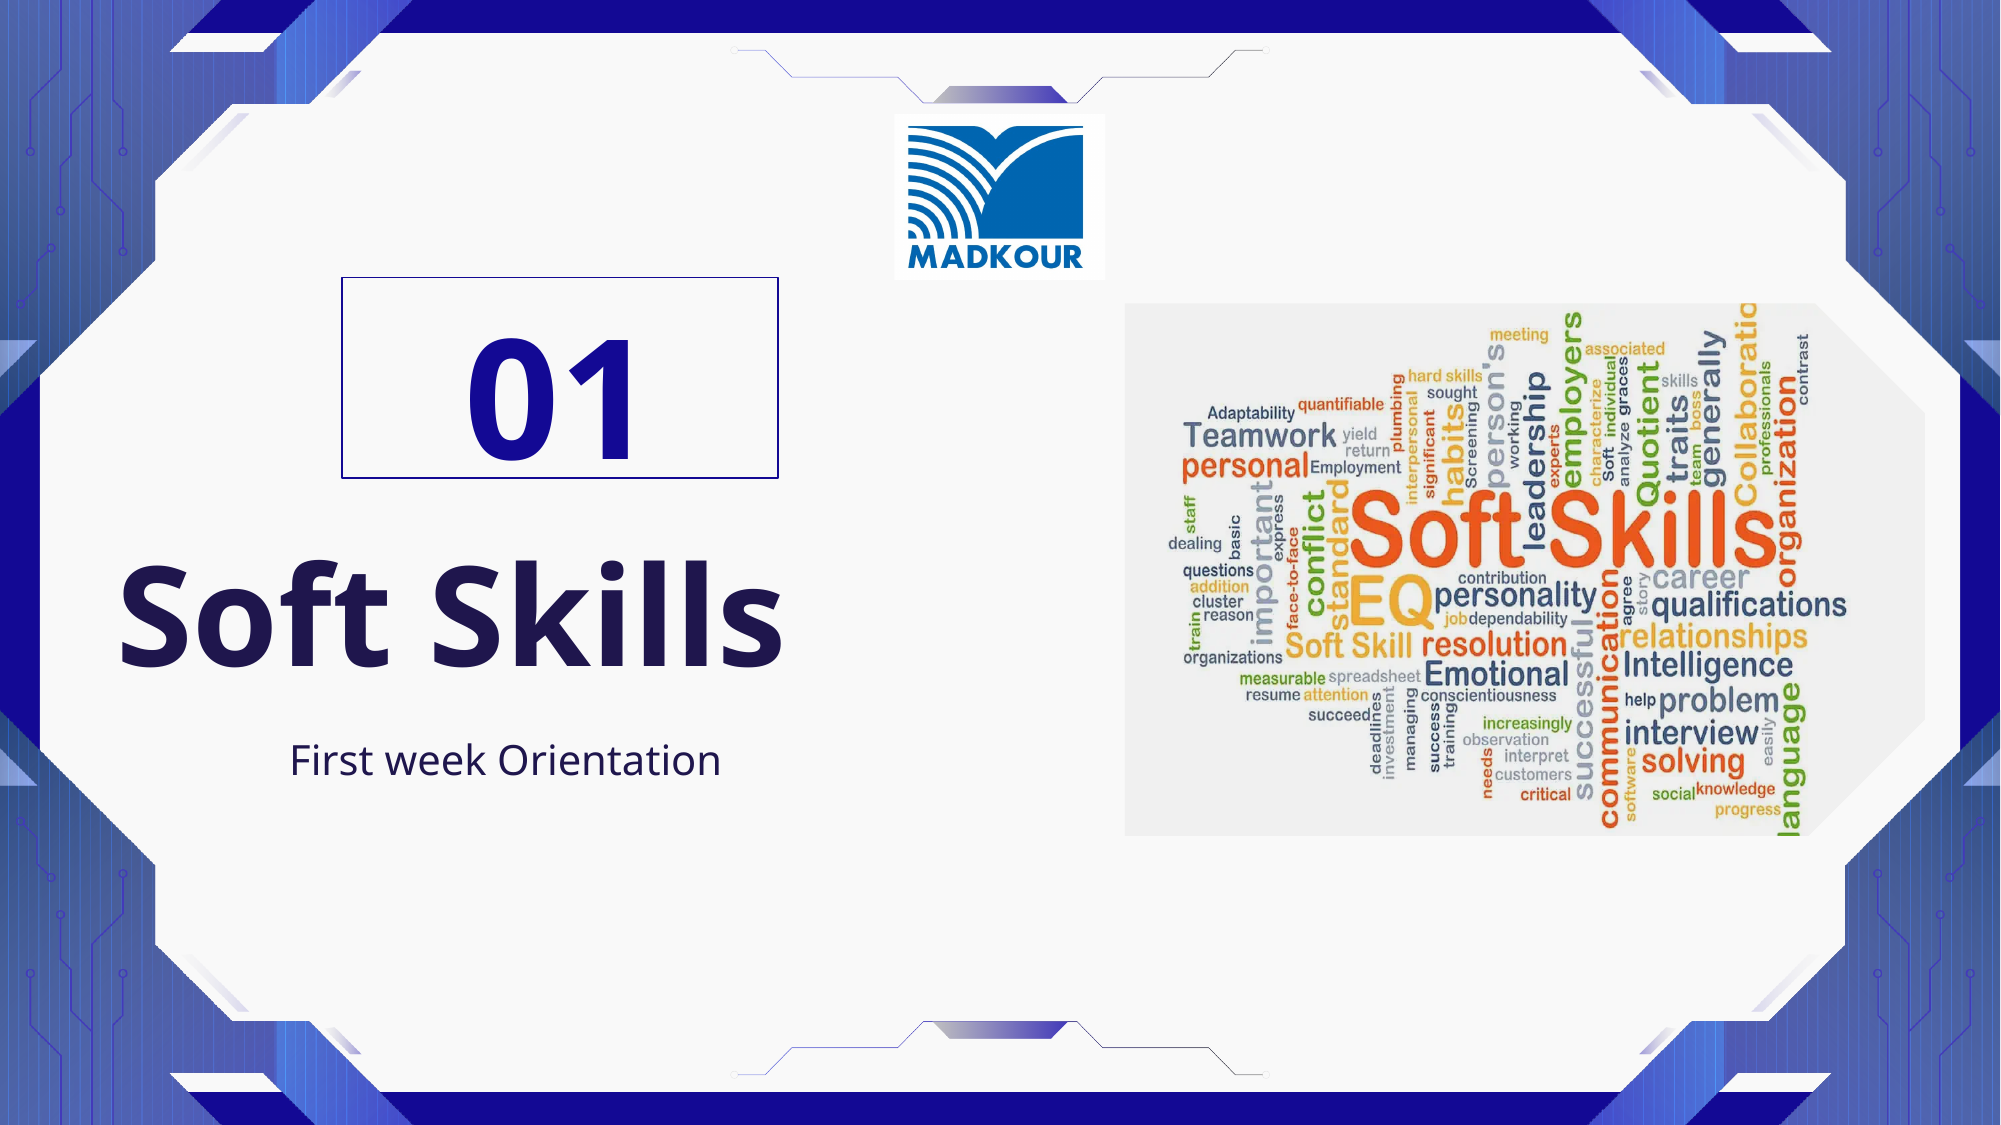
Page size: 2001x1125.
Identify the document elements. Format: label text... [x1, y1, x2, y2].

title 01 [341, 277, 779, 479]
picture [0, 694, 457, 1125]
picture [1544, 0, 2001, 431]
subtitle First week Orientation [251, 711, 842, 844]
picture [730, 1006, 1270, 1109]
picture [0, 0, 457, 431]
picture [1543, 694, 2001, 1125]
text_box [1122, 301, 1927, 838]
title Soft Skills [101, 377, 1216, 712]
picture [730, 16, 1270, 281]
